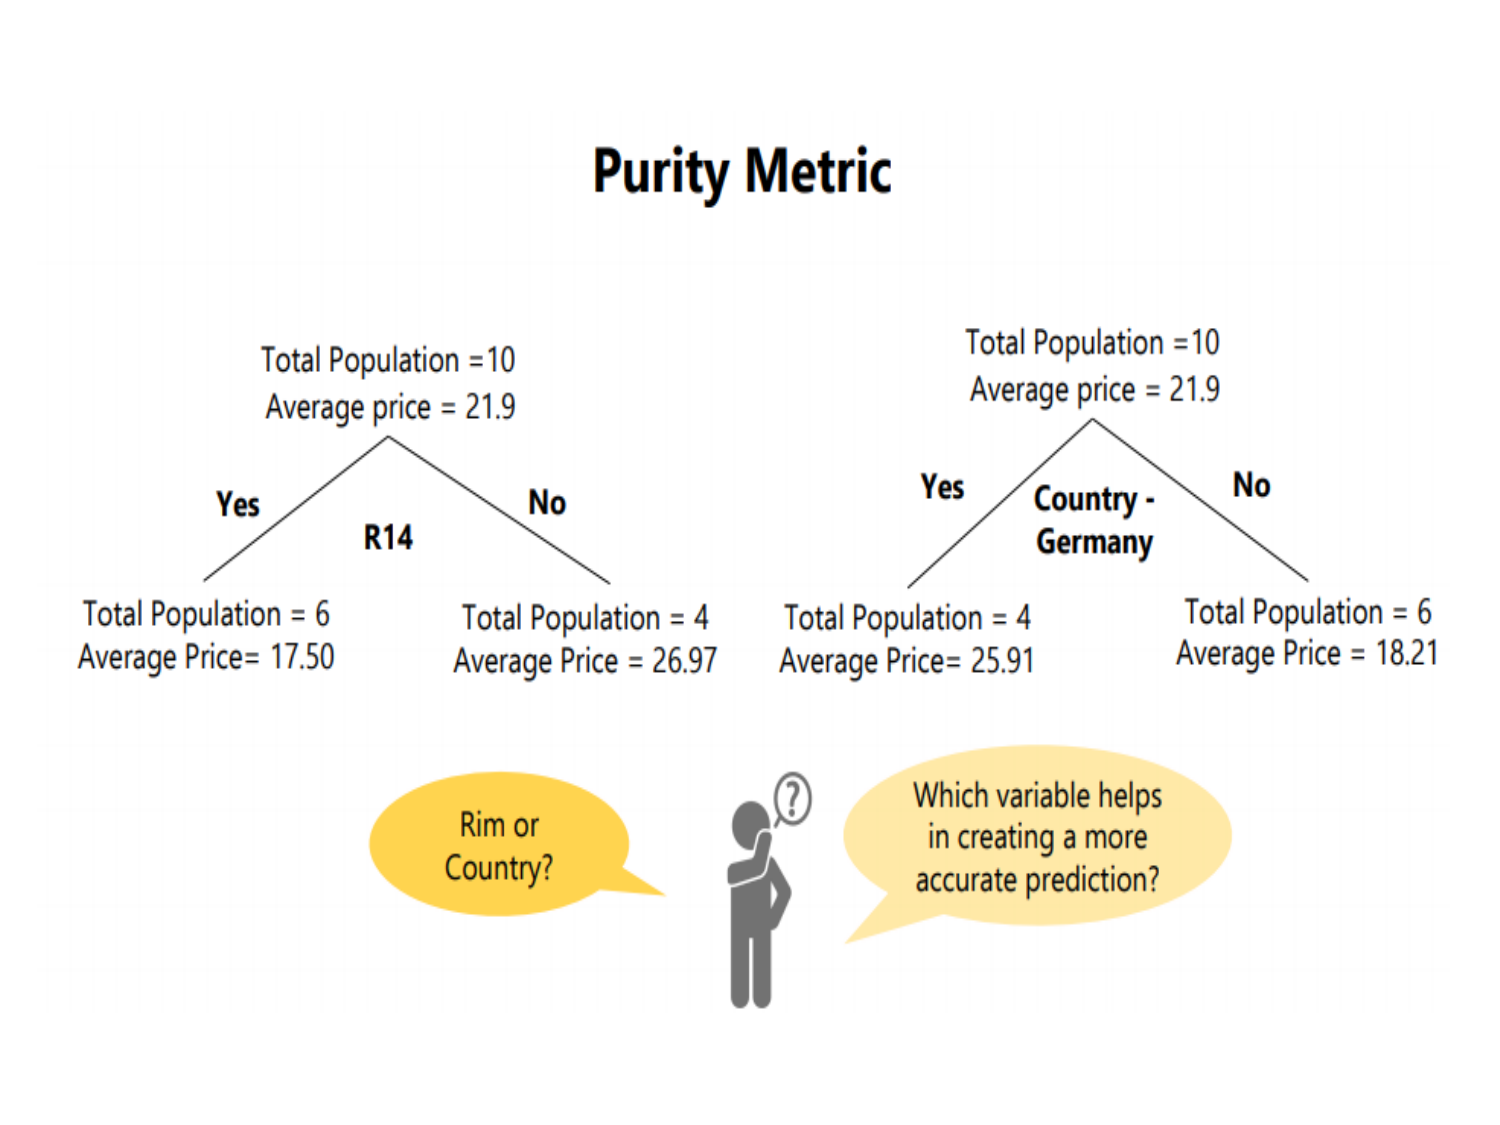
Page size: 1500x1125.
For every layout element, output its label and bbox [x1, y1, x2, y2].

picture [37, 111, 1451, 1013]
